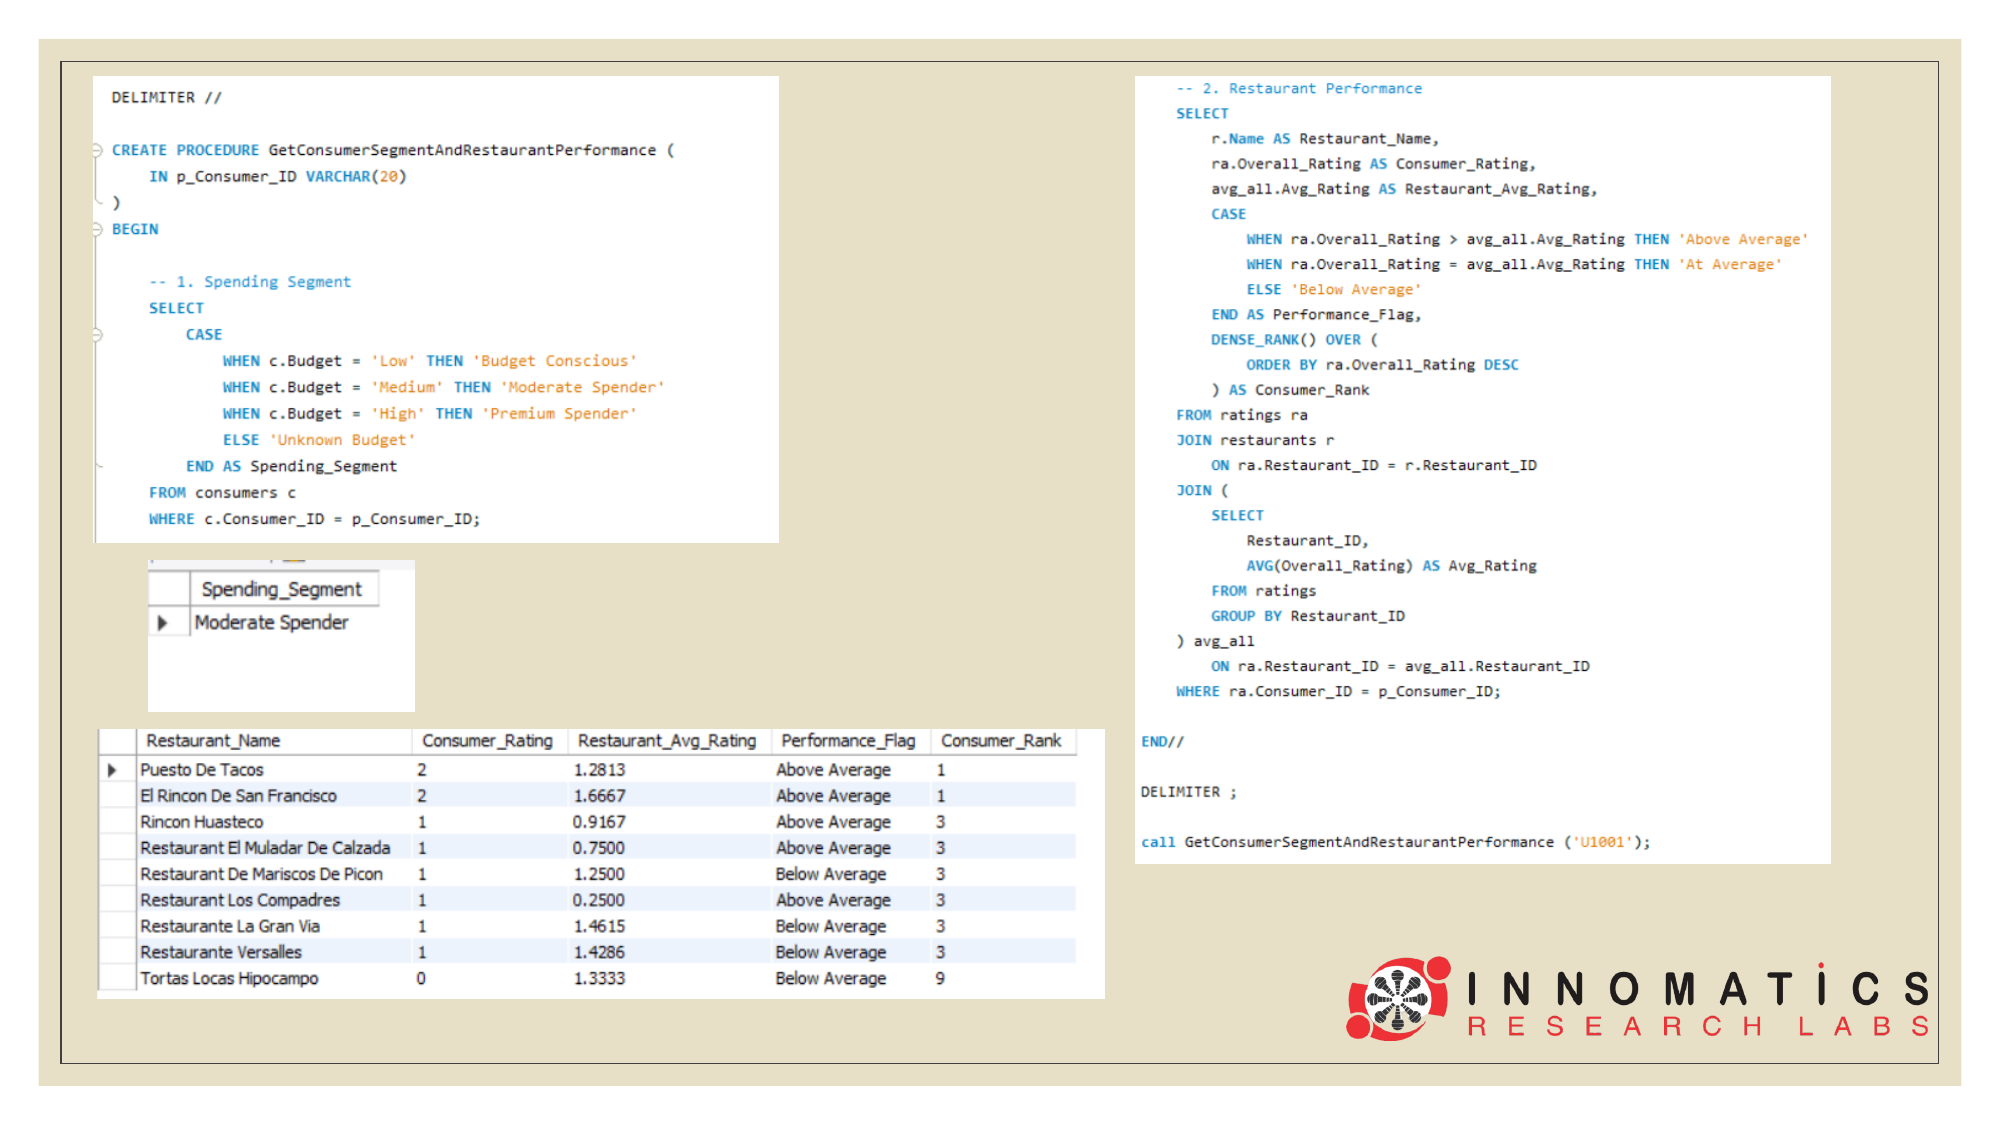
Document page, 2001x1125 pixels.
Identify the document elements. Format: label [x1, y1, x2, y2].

picture [1346, 956, 1928, 1041]
picture [93, 76, 779, 543]
picture [1135, 76, 1831, 864]
picture [148, 560, 415, 712]
picture [97, 729, 1105, 999]
